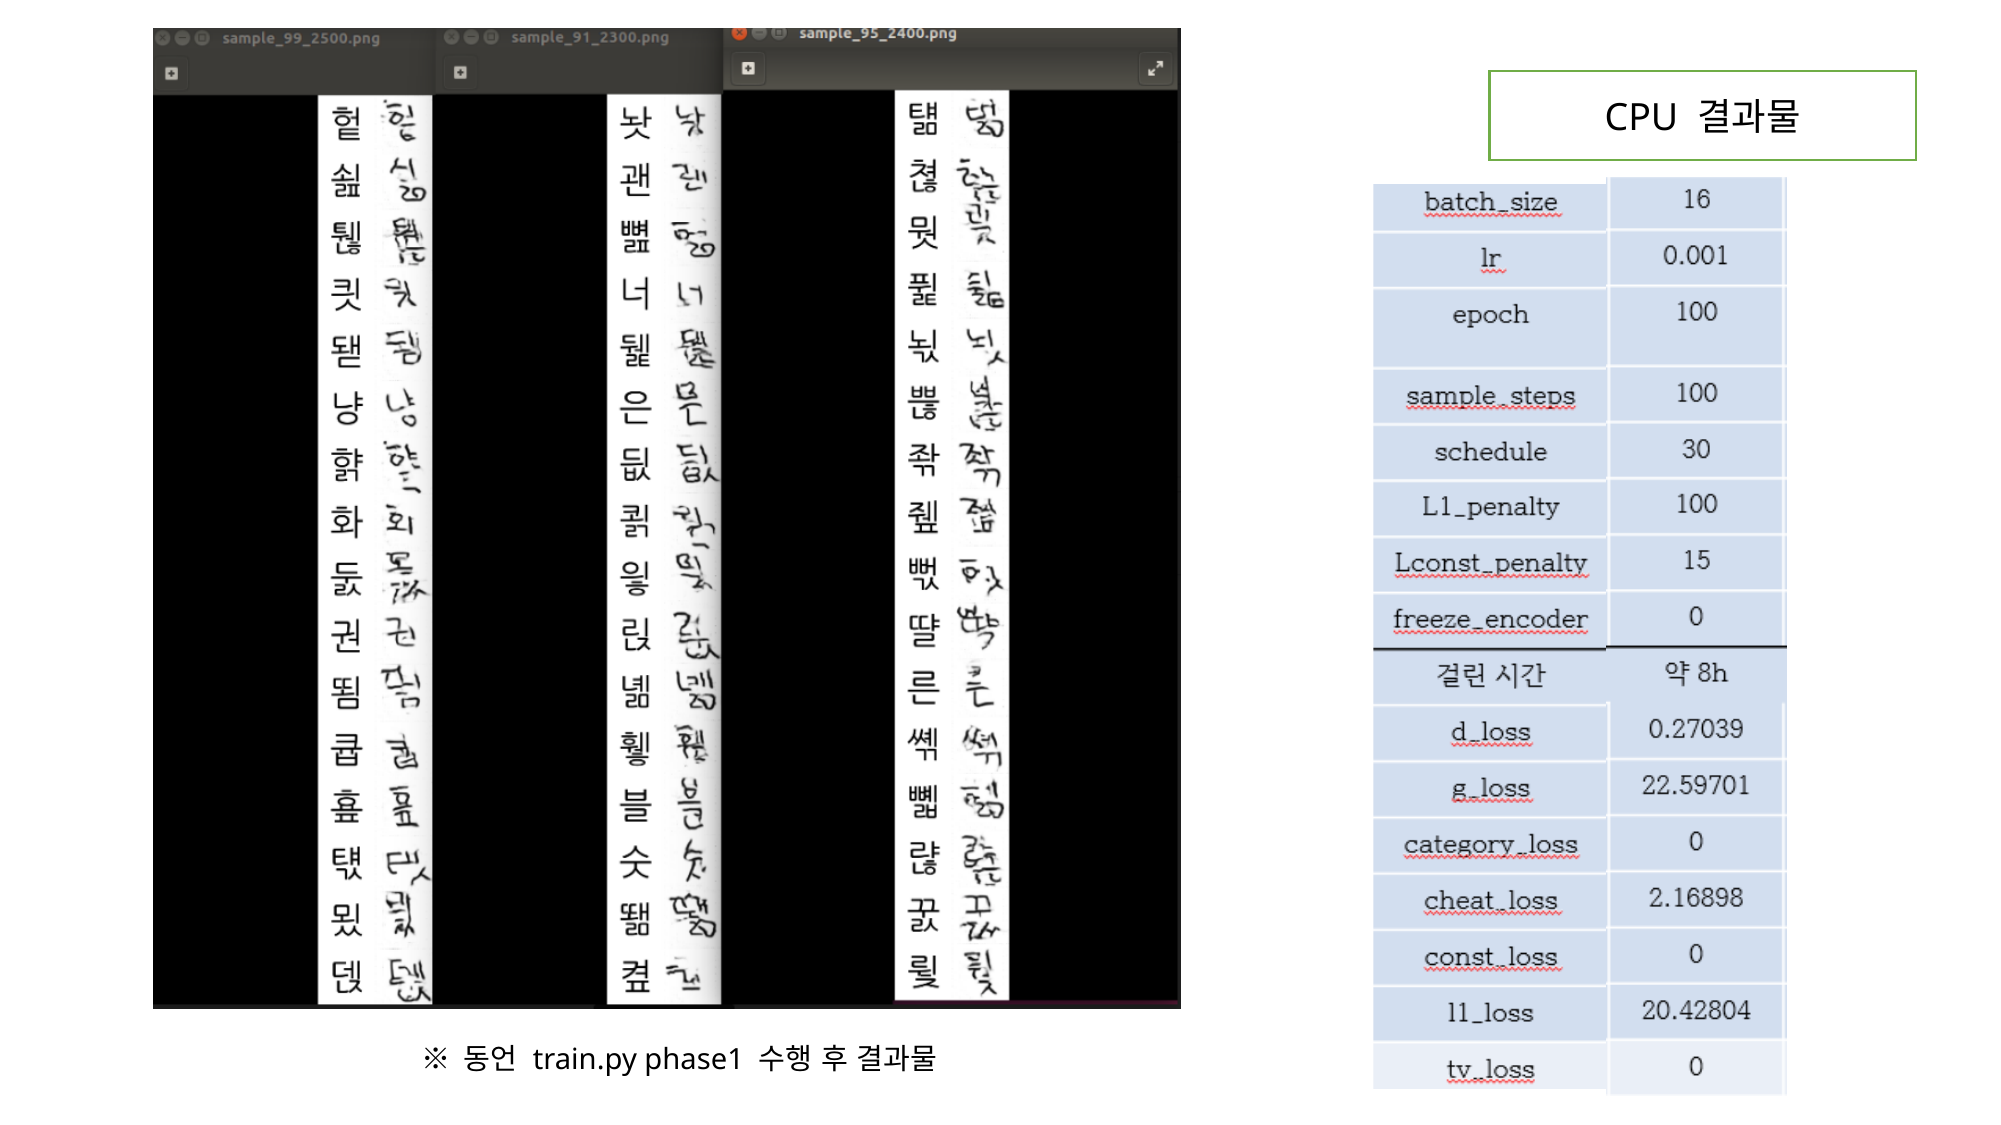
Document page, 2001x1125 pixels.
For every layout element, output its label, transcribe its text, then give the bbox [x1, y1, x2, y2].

text_box ※ 동언 train.py phase1 수행 후 결과물 [406, 1032, 1387, 1118]
picture [1372, 177, 1787, 1096]
picture [153, 28, 1181, 1010]
text_box CPU 결과물 [1488, 70, 1917, 161]
